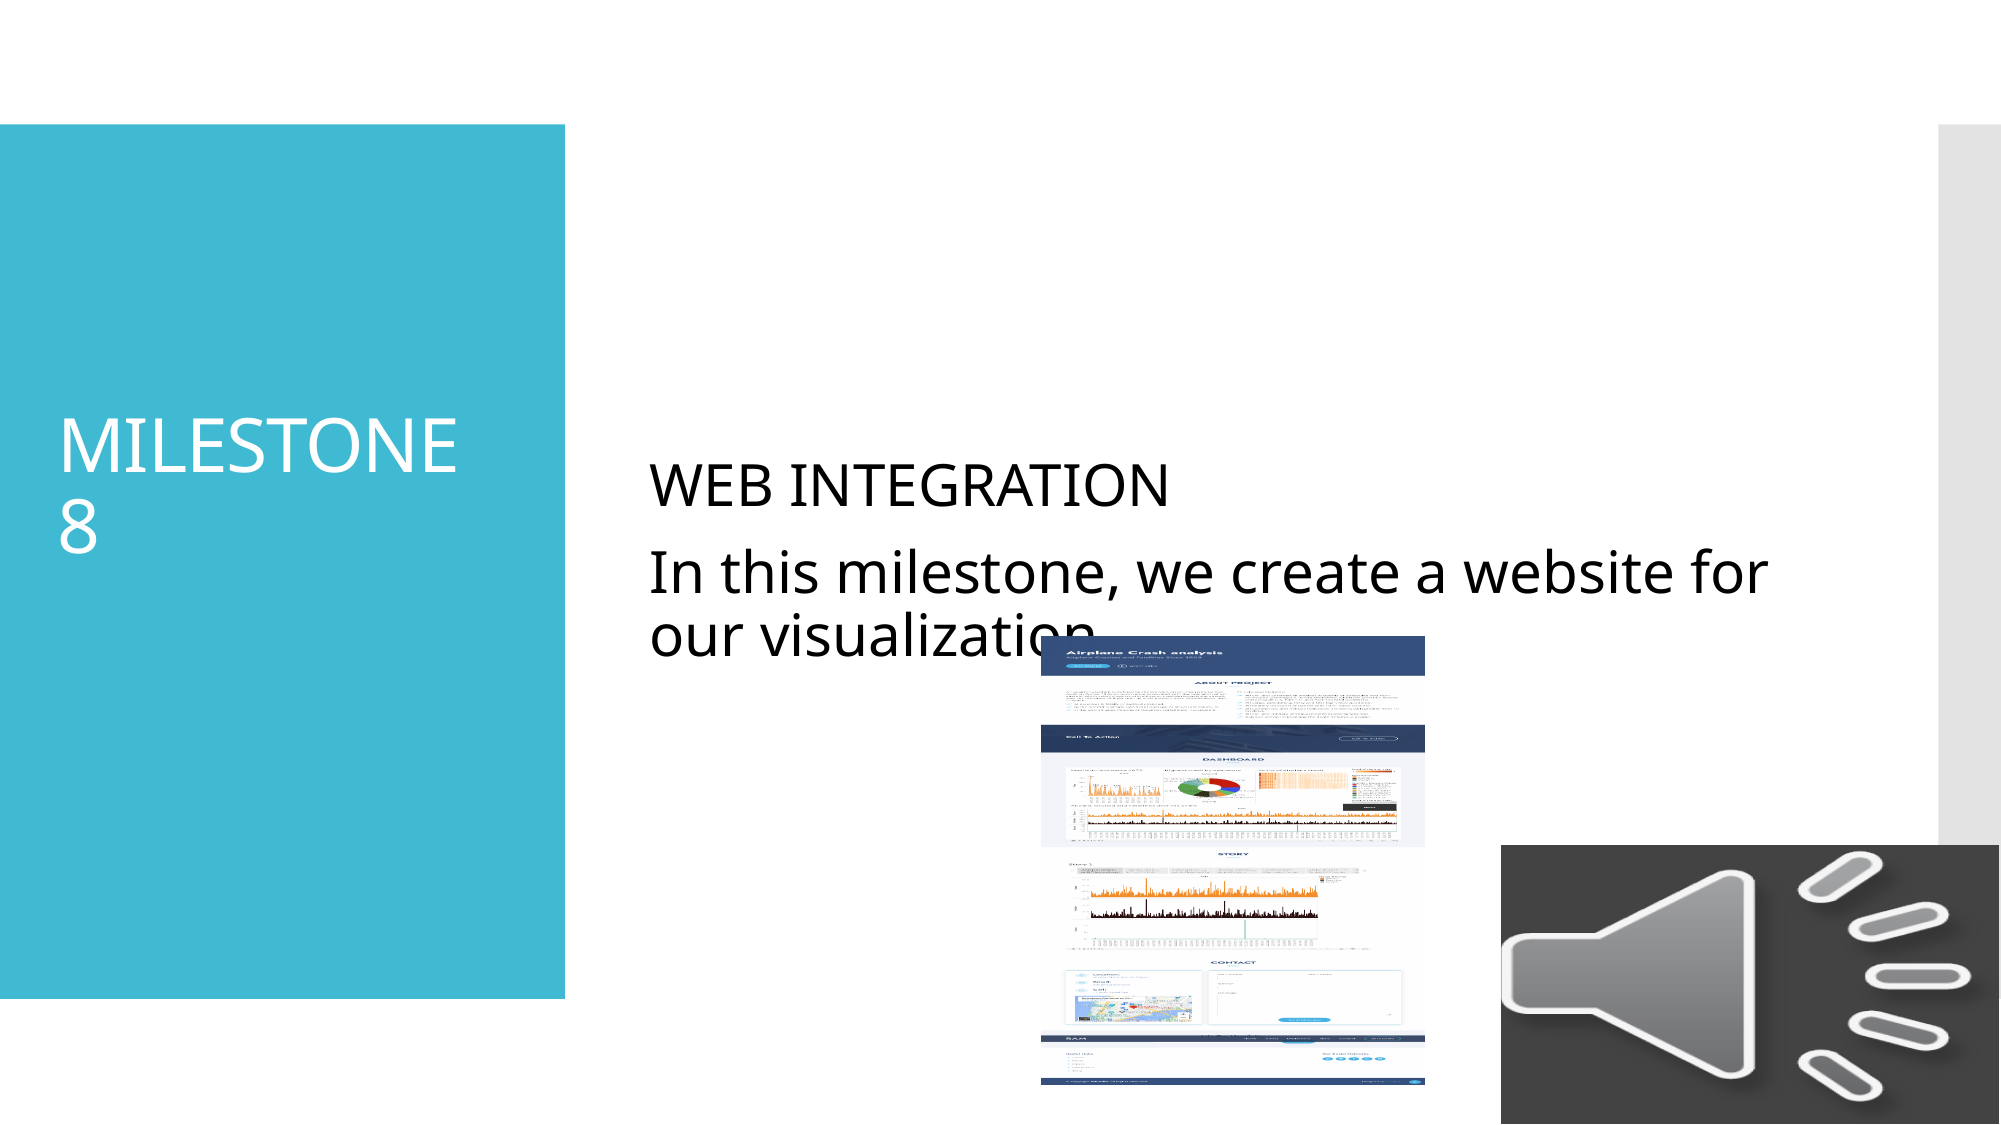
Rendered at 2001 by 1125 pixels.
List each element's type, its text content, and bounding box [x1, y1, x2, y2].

list WEB INTEGRATION In this milestone, we create a website for our visualization [634, 142, 1835, 983]
picture [1499, 843, 2000, 1125]
picture [1041, 636, 1426, 1085]
title MILESTONE 8 [41, 187, 507, 578]
